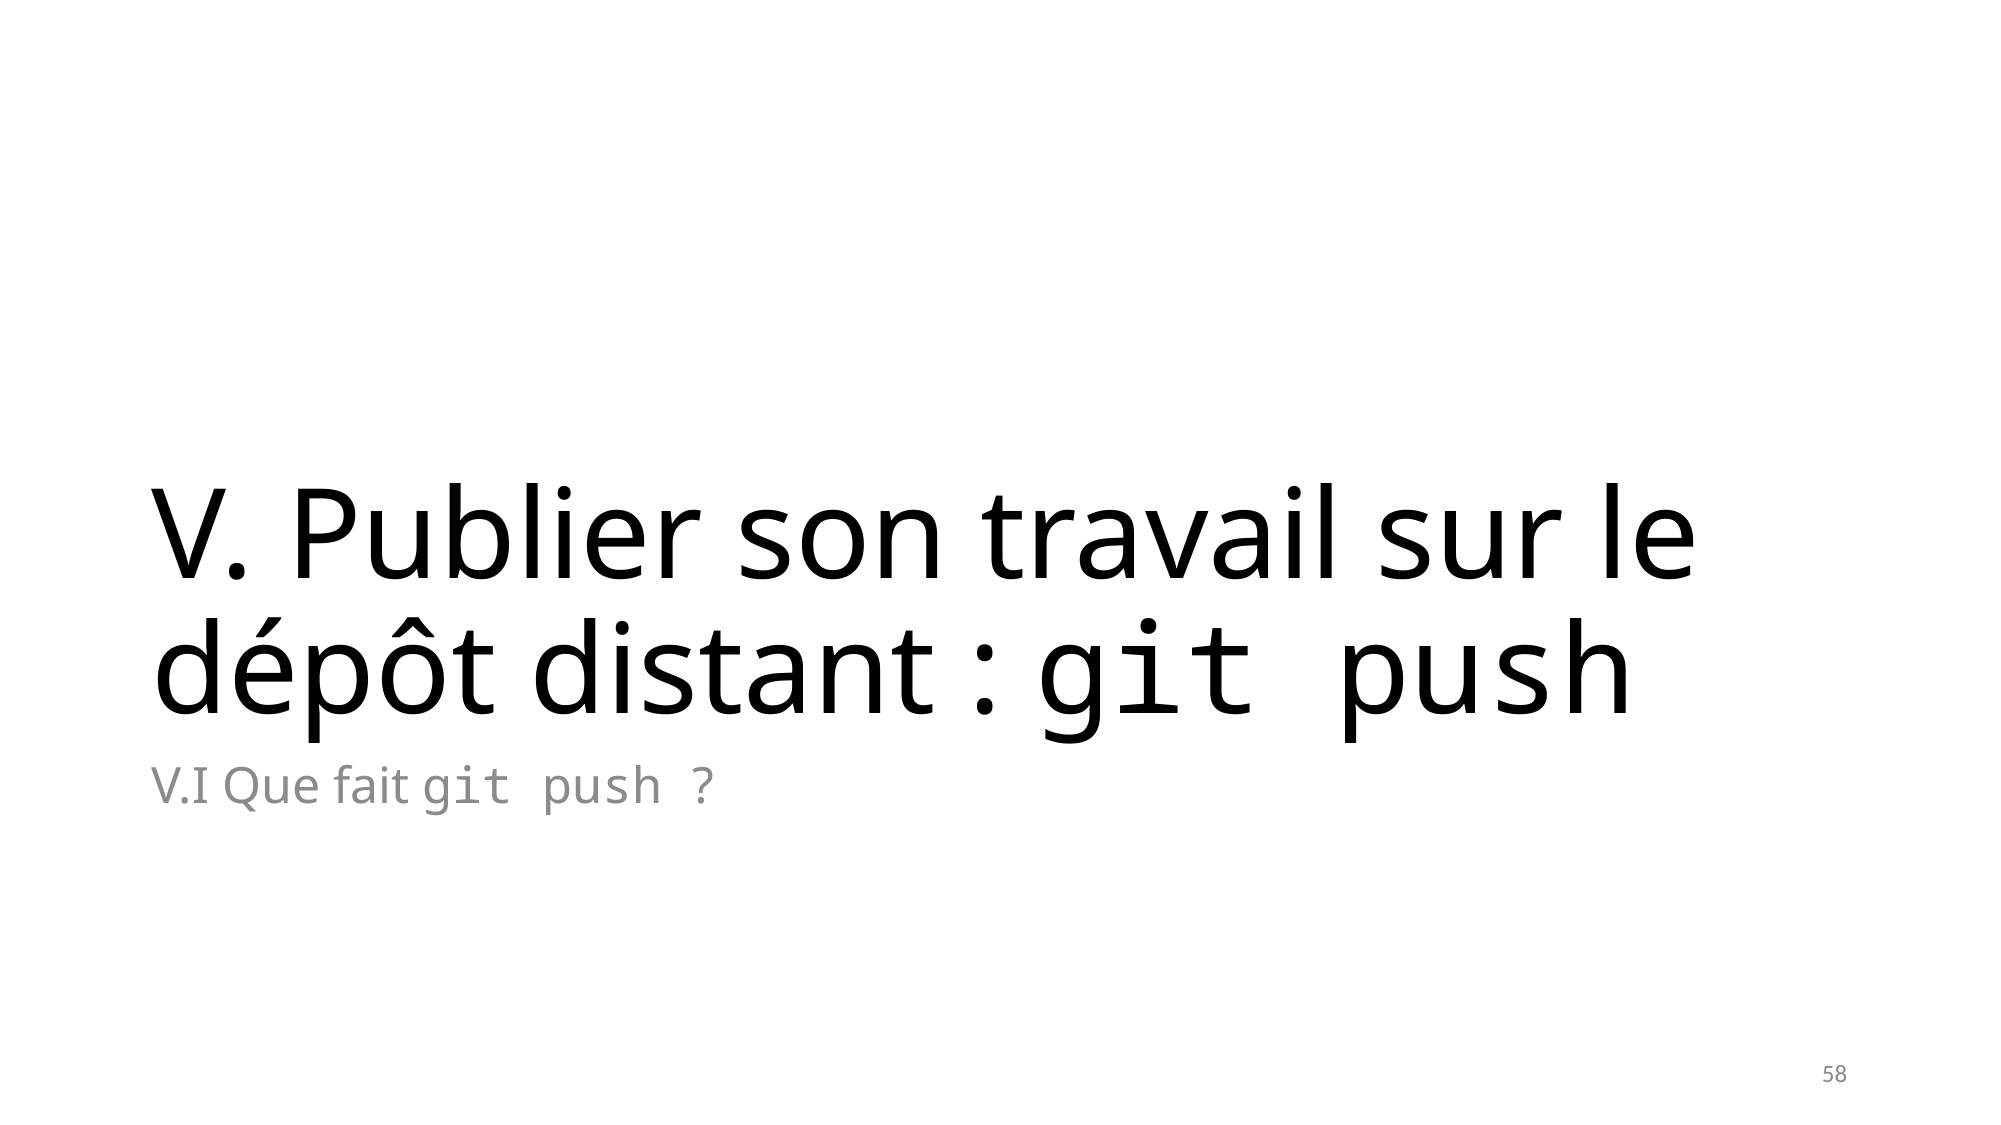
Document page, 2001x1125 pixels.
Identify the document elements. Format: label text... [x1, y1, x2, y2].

title V. Publier son travail sur le dépôt distant : git push [136, 280, 1862, 749]
list V.I Que fait git push ? [136, 752, 1862, 999]
slide_number 58 [1412, 1042, 1863, 1103]
